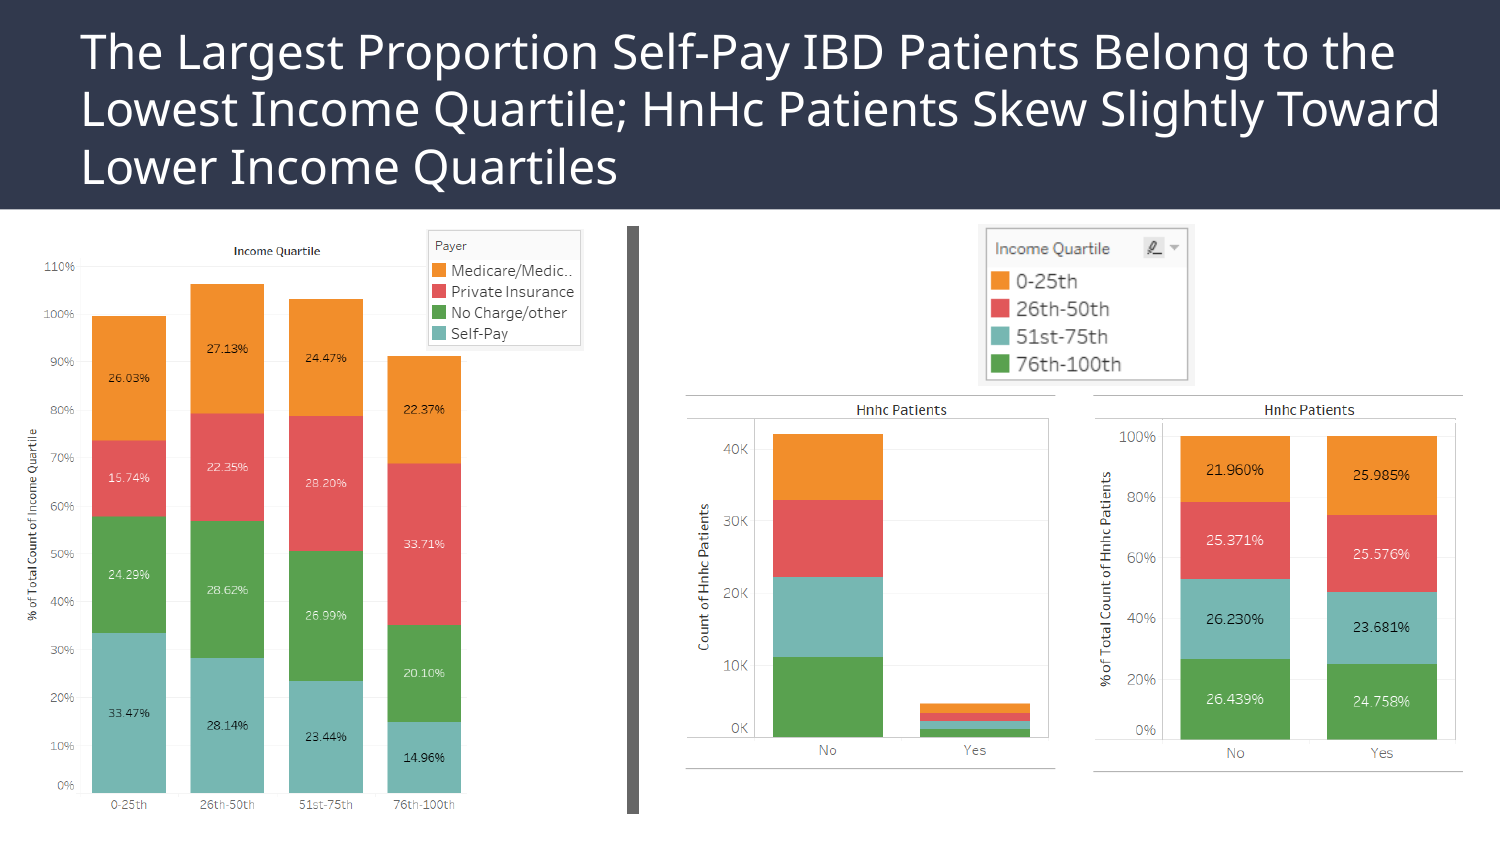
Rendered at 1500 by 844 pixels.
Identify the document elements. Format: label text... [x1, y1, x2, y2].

picture [977, 223, 1195, 386]
title The Largest Proportion Self-Pay IBD Patients Belong to the Lowest Income Quartile; HnHc Patients Skew Slightly Toward Lower Income Quartiles [65, 6, 1463, 198]
picture [1093, 422, 1464, 773]
picture [685, 395, 1056, 771]
picture [24, 229, 584, 819]
picture [1093, 395, 1464, 420]
